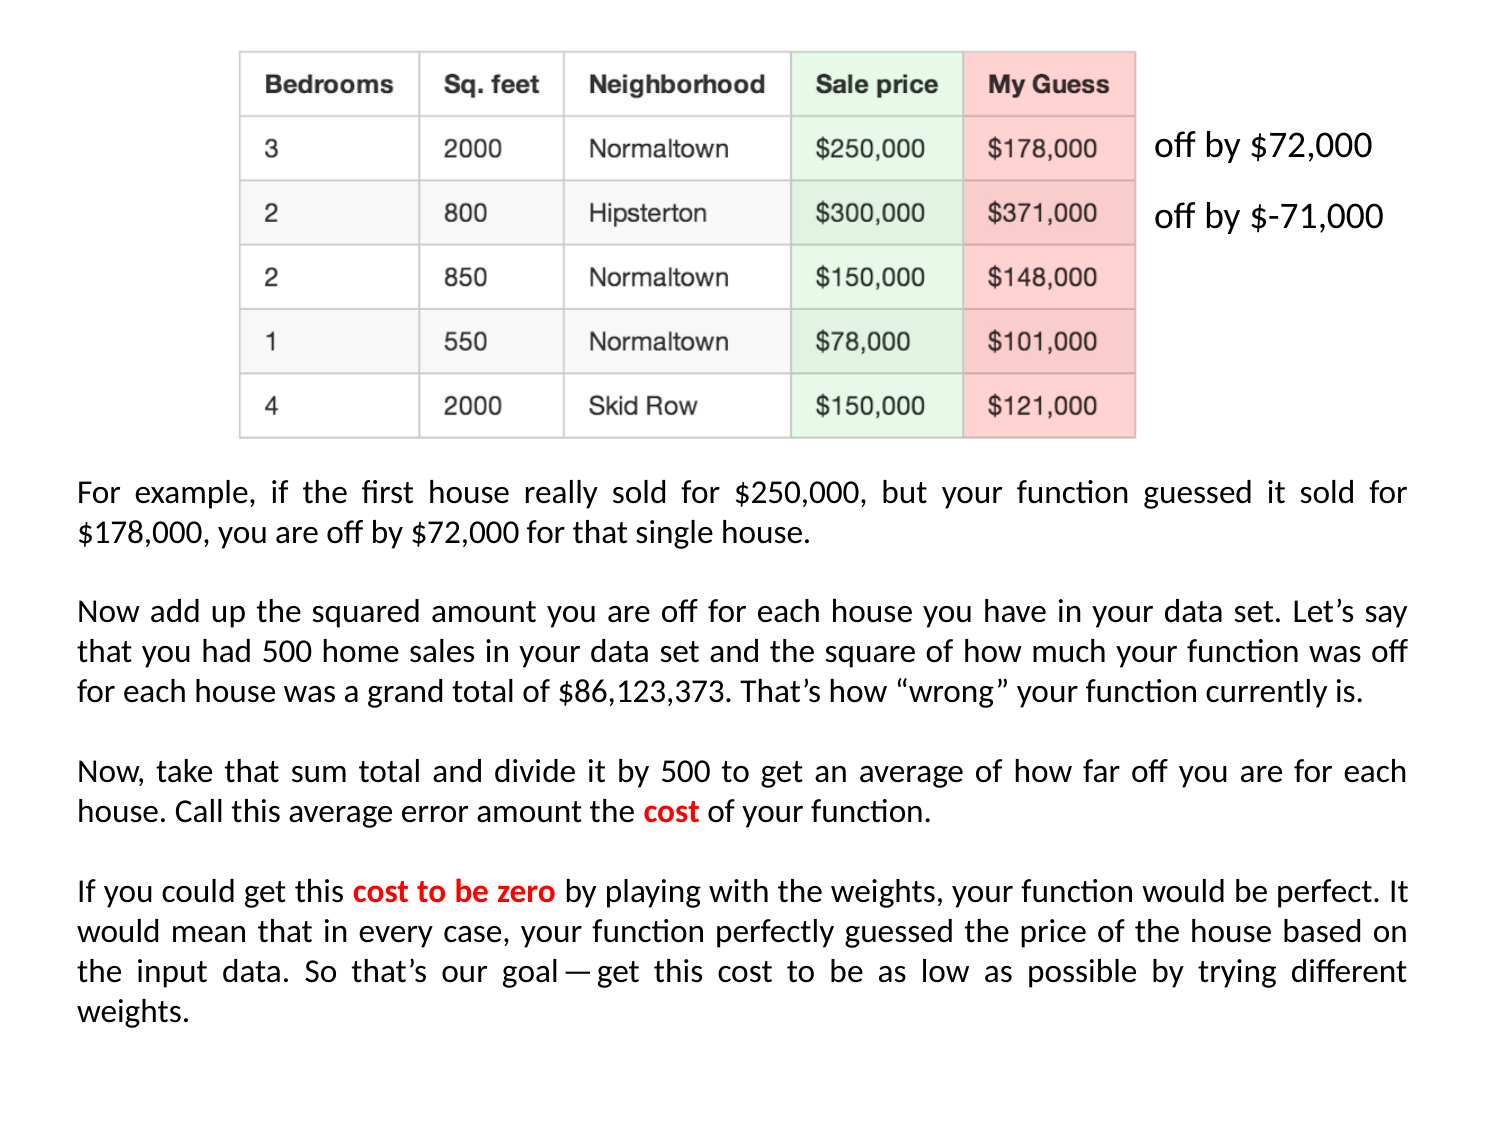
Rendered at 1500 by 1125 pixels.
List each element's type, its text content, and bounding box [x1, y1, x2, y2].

text_box off by $-71,000 [1141, 183, 1408, 244]
picture [237, 49, 1138, 440]
text_box For example, if the first house really sold for $250,000, but your function guessed it sold for $178,000, you are off by $72,000 for that single house. Now add up the squared amount you are off for each house you have in your data set. Let’s say that you had 500 home sales in your data set and the square of how much your function was off for each house was a grand total of $86,123,373. That’s how “wrong” your function currently is. Now, take that sum total and divide it by 500 to get an average of how far off you are for each house. Call this average error amount the cost of your function. If you could get this cost to be zero by playing with the weights, your function would be perfect. It would mean that in every case, your function perfectly guessed the price of the house based on the input data. So that’s our goal — get this cost to be as low as possible by trying different weights. [62, 462, 1425, 1037]
text_box off by $72,000 [1141, 112, 1397, 173]
